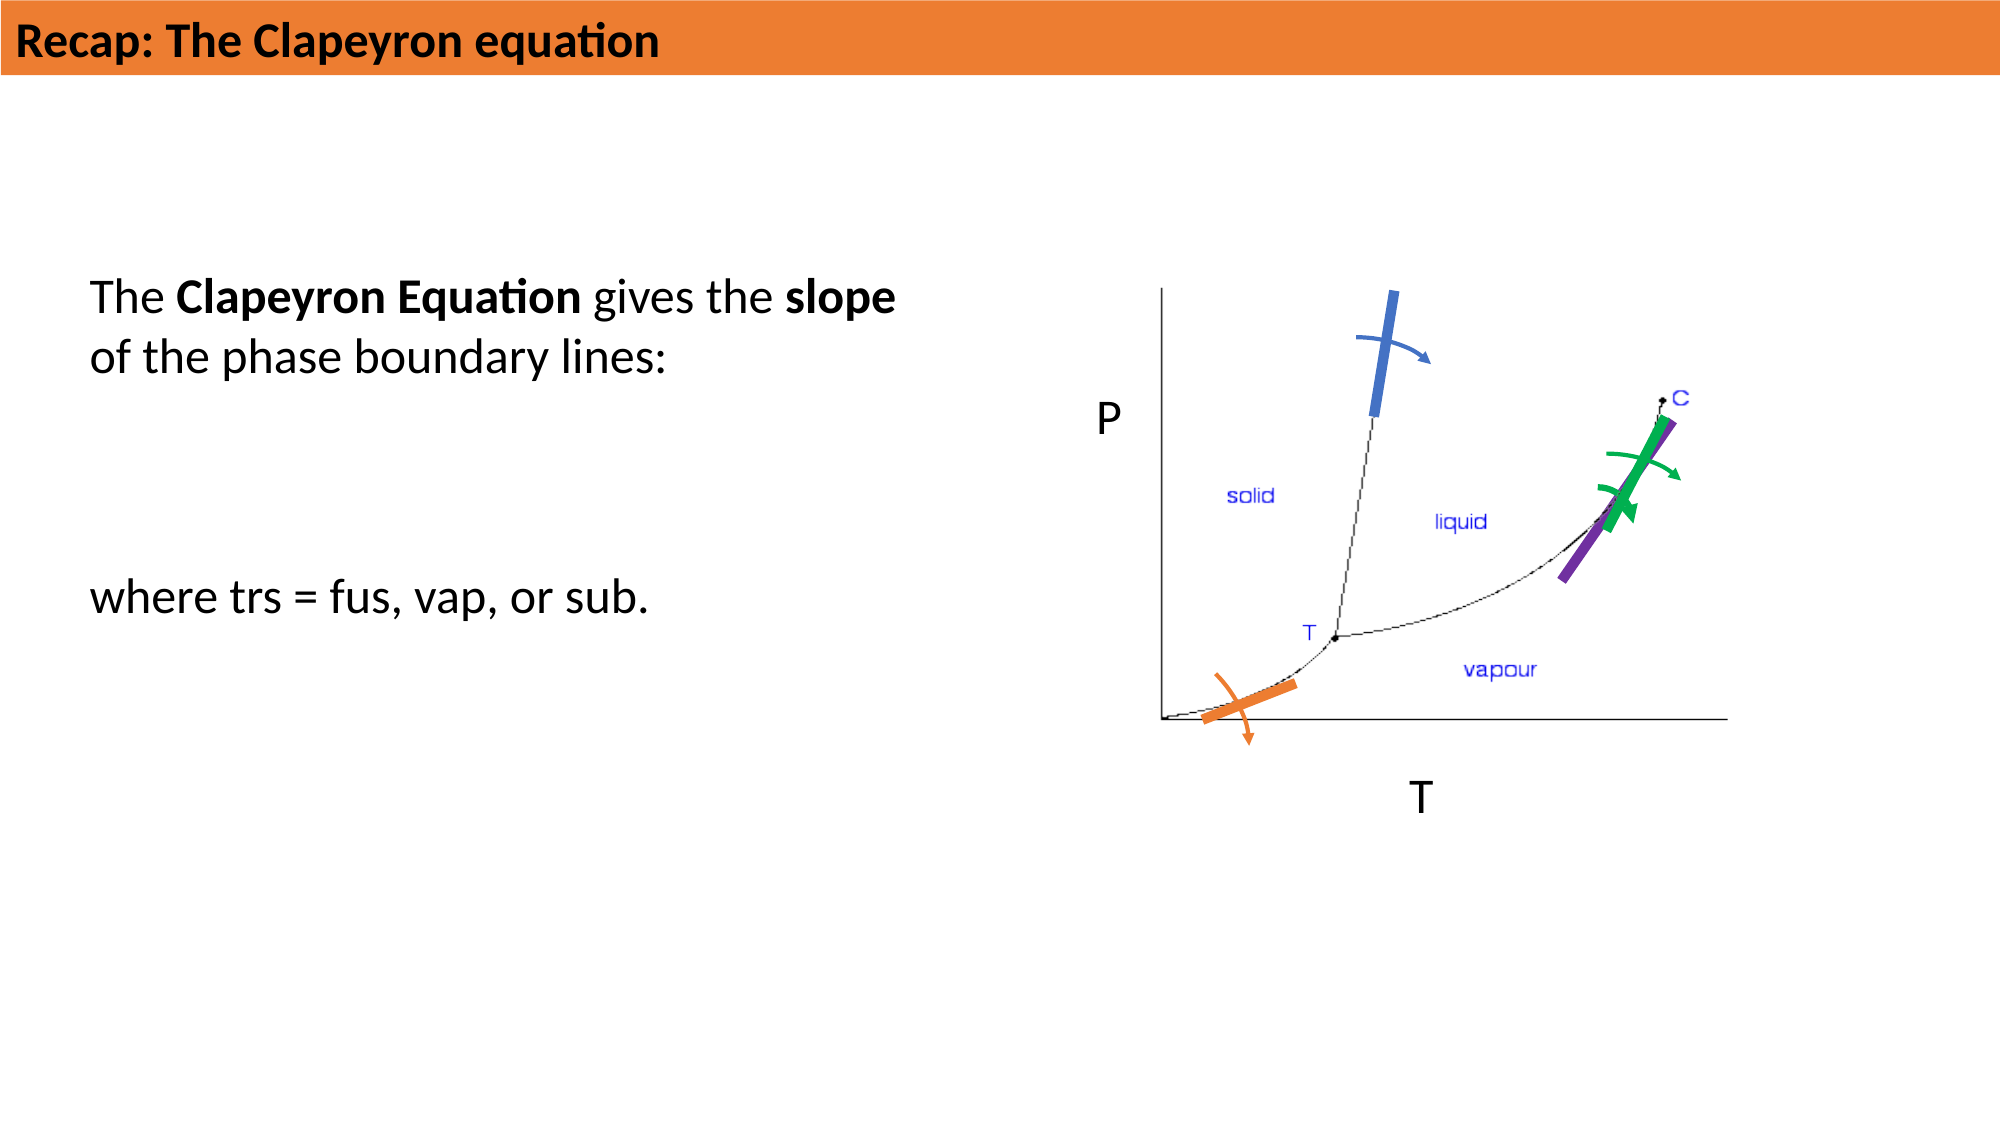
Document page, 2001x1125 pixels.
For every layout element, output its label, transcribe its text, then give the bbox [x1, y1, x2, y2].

text_box P [1081, 376, 1117, 452]
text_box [1117, 274, 1728, 803]
text_box T [1394, 803, 1519, 831]
text_box Recap: The Clapeyron equation [0, 0, 2000, 76]
